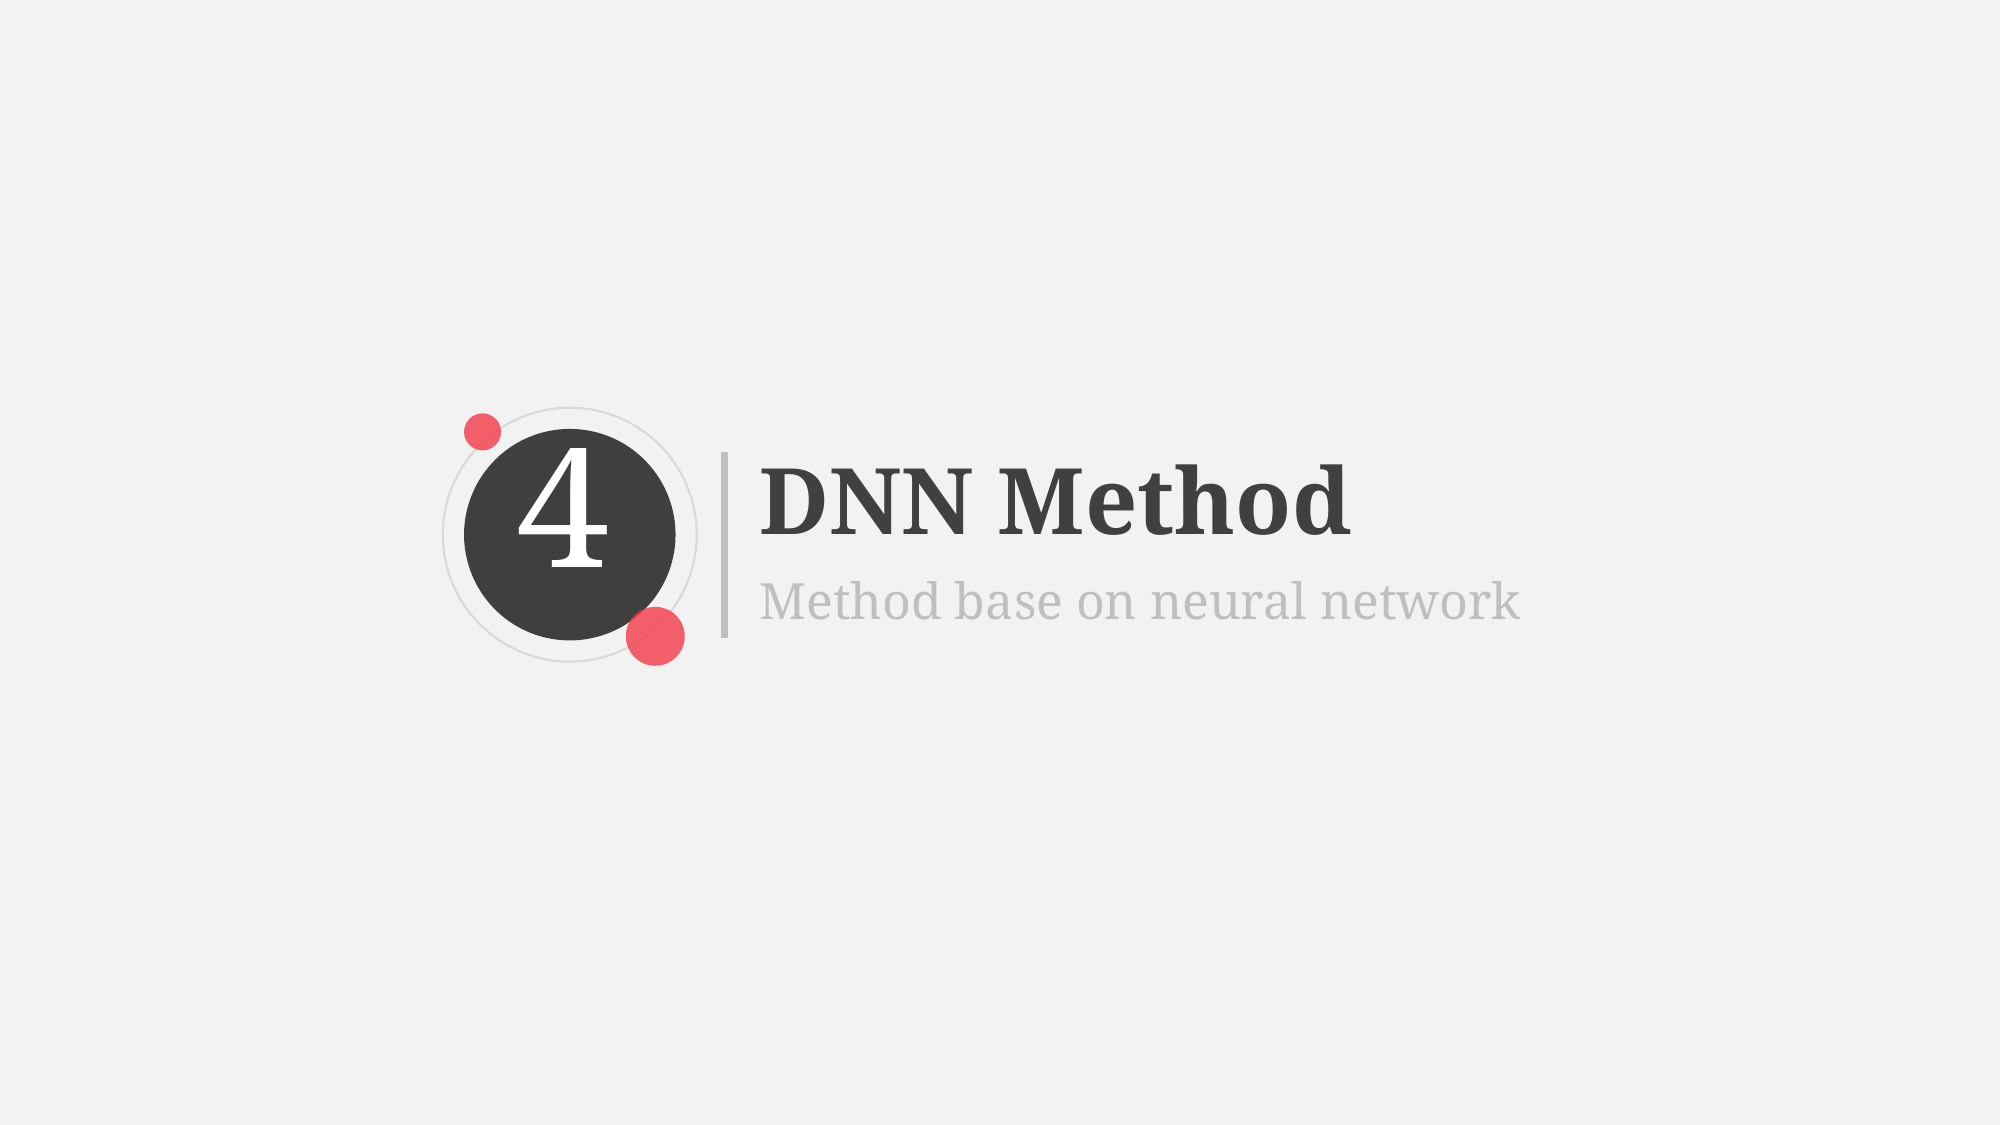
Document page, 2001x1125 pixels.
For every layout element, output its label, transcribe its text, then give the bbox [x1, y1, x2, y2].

text_box Method base on neural network [752, 561, 1715, 637]
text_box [442, 393, 697, 667]
text_box DNN Method [752, 435, 1522, 561]
